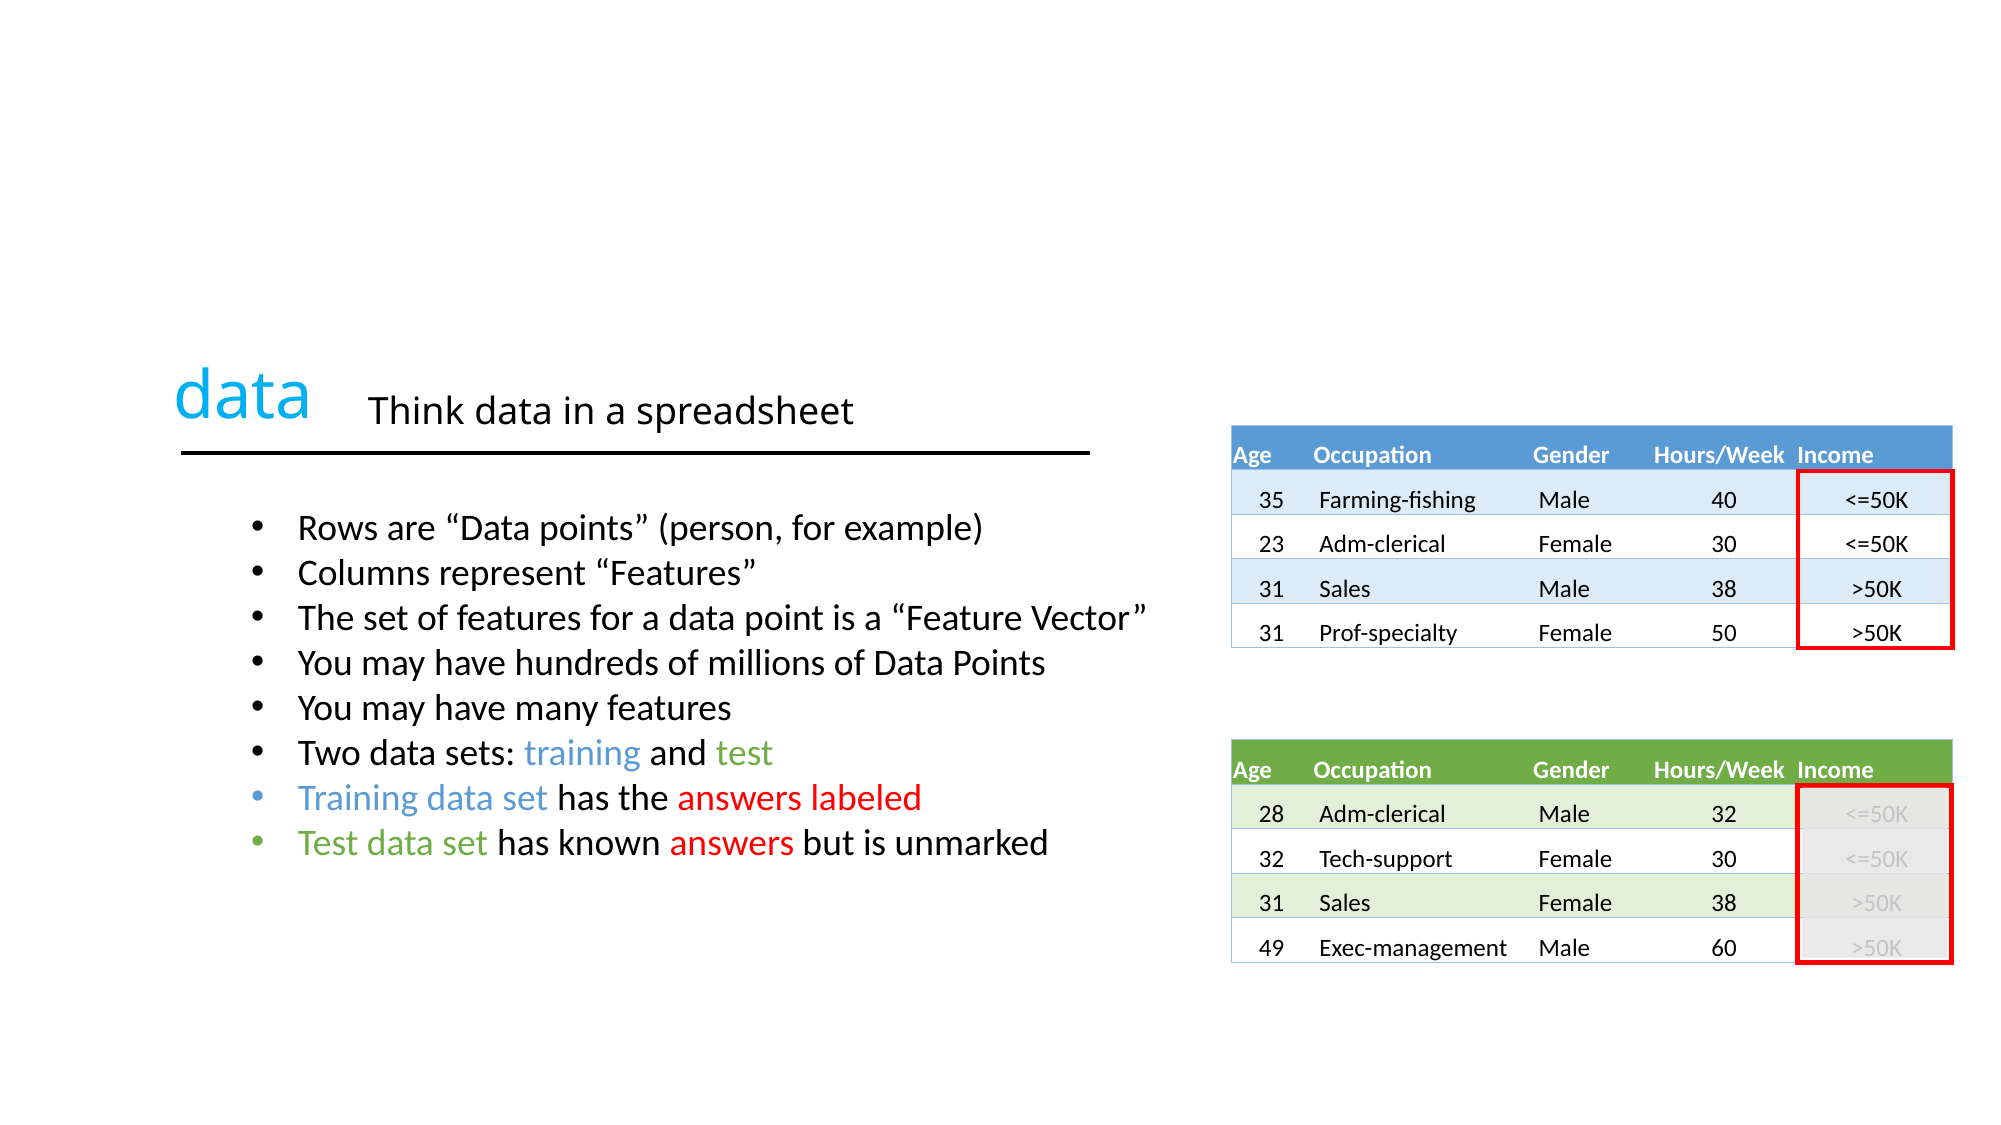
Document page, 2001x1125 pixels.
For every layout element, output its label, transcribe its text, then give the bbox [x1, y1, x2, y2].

text_box Rows are “Data points” (person, for example) Columns represent “Features” The set of features for a data point is a “Feature Vector” You may have hundreds of millions of Data Points You may have many features Two data sets: training and test Training data set has the answers labeled Test data set has known answers but is unmarked [236, 495, 1164, 871]
text_box data [158, 343, 329, 439]
table_cell Adm-clerical [1312, 515, 1532, 558]
table_cell 38 [1653, 559, 1796, 603]
table_header Age [1232, 426, 1312, 469]
table_cell Farming-fishing [1312, 470, 1532, 514]
table_cell 31 [1232, 559, 1312, 603]
table_cell 60 [1653, 918, 1796, 962]
text_box [1797, 470, 1953, 649]
table_cell 30 [1653, 829, 1796, 873]
table_header Occupation [1312, 426, 1532, 469]
table_cell 23 [1232, 515, 1312, 558]
table_cell 31 [1232, 604, 1312, 647]
table_cell 40 [1653, 470, 1796, 514]
table_cell 38 [1653, 874, 1796, 917]
table_header Gender [1532, 426, 1653, 469]
table_cell 31 [1232, 874, 1312, 917]
table_cell 49 [1232, 918, 1312, 962]
text_box [1796, 784, 1953, 964]
table_cell Female [1532, 515, 1653, 558]
table_cell 28 [1232, 785, 1312, 828]
table_header Gender [1532, 740, 1653, 784]
table_cell 50 [1653, 604, 1796, 647]
text_box Think data in a spreadsheet [353, 379, 870, 440]
table_cell Exec-management [1312, 918, 1532, 962]
table_cell Female [1532, 874, 1653, 917]
table_cell Tech-support [1312, 829, 1532, 873]
table_cell Female [1532, 604, 1653, 647]
table_header Income [1796, 426, 1952, 469]
table_cell Female [1532, 829, 1653, 873]
table_header Income [1796, 740, 1952, 784]
table_cell 30 [1653, 515, 1796, 558]
table_cell Sales [1312, 874, 1532, 917]
table_cell Adm-clerical [1312, 785, 1532, 828]
table_cell Male [1532, 470, 1653, 514]
table_cell 35 [1232, 470, 1312, 514]
table_cell 32 [1653, 785, 1796, 828]
table_cell Male [1532, 785, 1653, 828]
table_header Age [1232, 740, 1312, 784]
text_box [1801, 787, 1948, 959]
table_header Hours/Week [1653, 426, 1796, 469]
table_cell Male [1532, 559, 1653, 603]
table_header Occupation [1312, 740, 1532, 784]
table_cell Male [1532, 918, 1653, 962]
table_header Hours/Week [1653, 740, 1796, 784]
table_cell Sales [1312, 559, 1532, 603]
table_cell 32 [1232, 829, 1312, 873]
table_cell Prof-specialty [1312, 604, 1532, 647]
